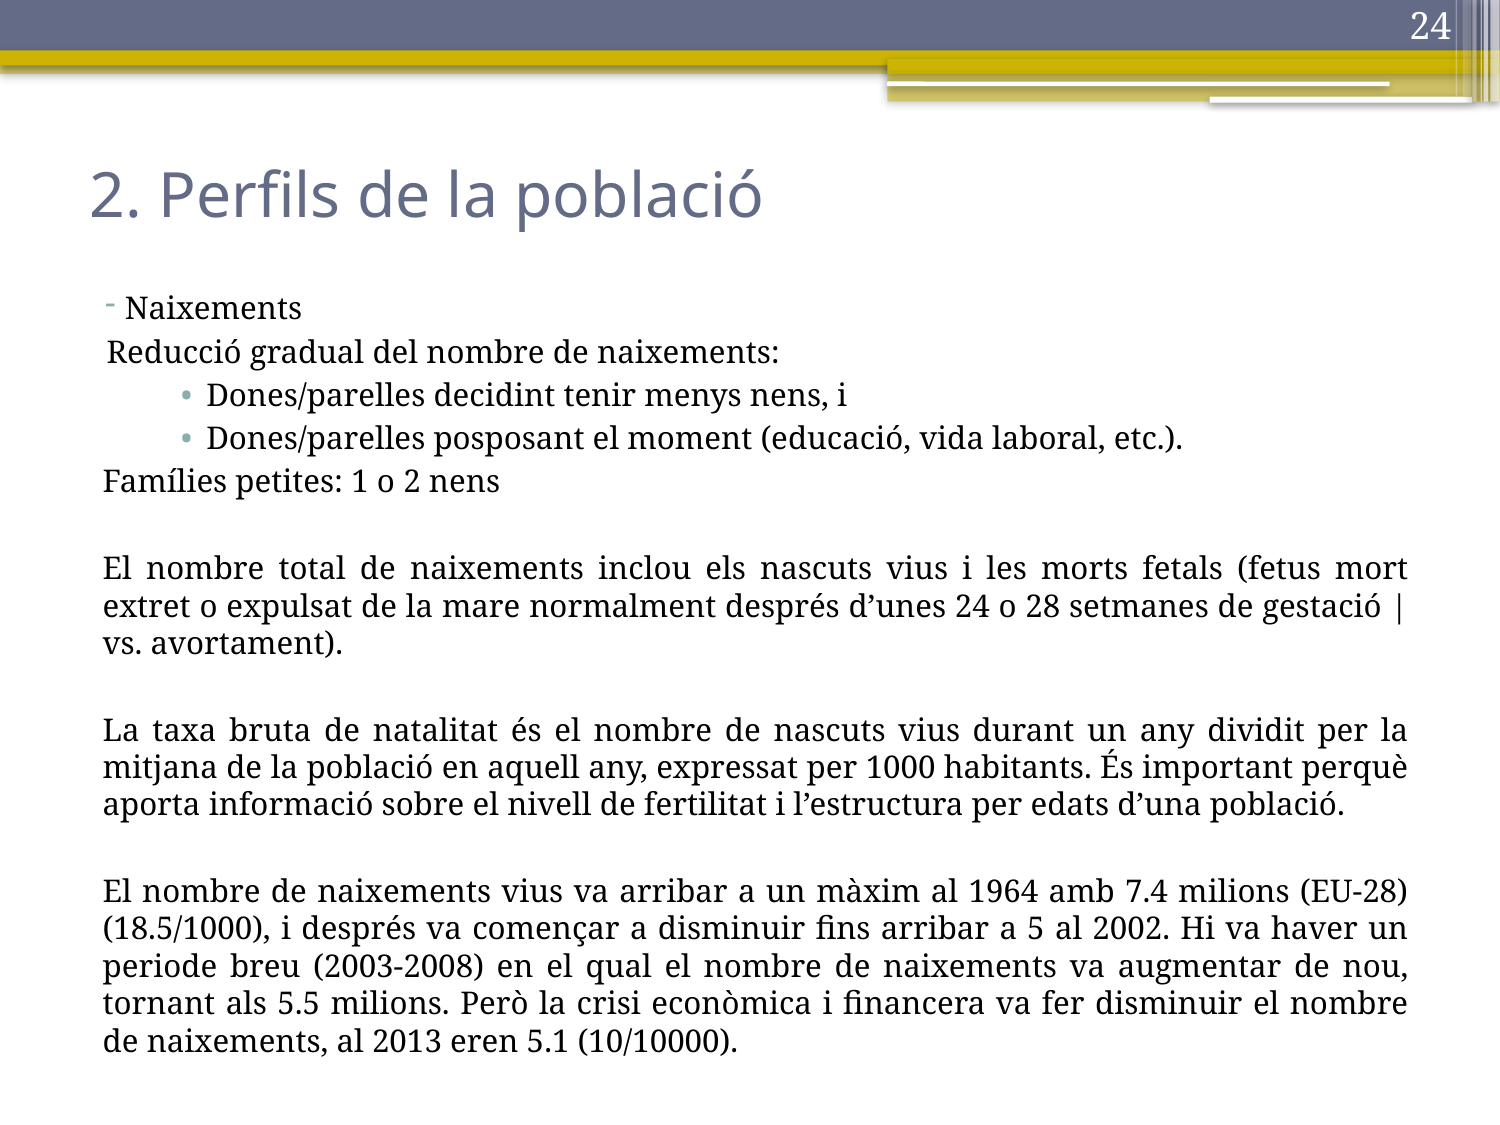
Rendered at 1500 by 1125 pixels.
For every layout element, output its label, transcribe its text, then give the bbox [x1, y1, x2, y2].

list Naixements Reducció gradual del nombre de naixements: Dones/parelles decidint tenir menys nens, i Dones/parelles posposant el moment (educació, vida laboral, etc.). Famílies petites: 1 o 2 nens El nombre total de naixements inclou els nascuts vius i les morts fetals (fetus mort extret o expulsat de la mare normalment després d’unes 24 o 28 setmanes de gestació | vs. avortament). La taxa bruta de natalitat és el nombre de nascuts vius durant un any dividit per la mitjana de la població en aquell any, expressat per 1000 habitants. És important perquè aporta informació sobre el nivell de fertilitat i l’estructura per edats d’una població. El nombre de naixements vius va arribar a un màxim al 1964 amb 7.4 milions (EU-28) (18.5/1000), i després va començar a disminuir fins arribar a 5 al 2002. Hi va haver un periode breu (2003-2008) en el qual el nombre de naixements va augmentar de nou, tornant als 5.5 milions. Però la crisi econòmica i financera va fer disminuir el nombre de naixements, al 2013 eren 5.1 (10/10000). [75, 281, 1425, 1079]
title 2. Perfils de la població [75, 105, 1425, 281]
slide_number 24 [1341, 0, 1466, 61]
